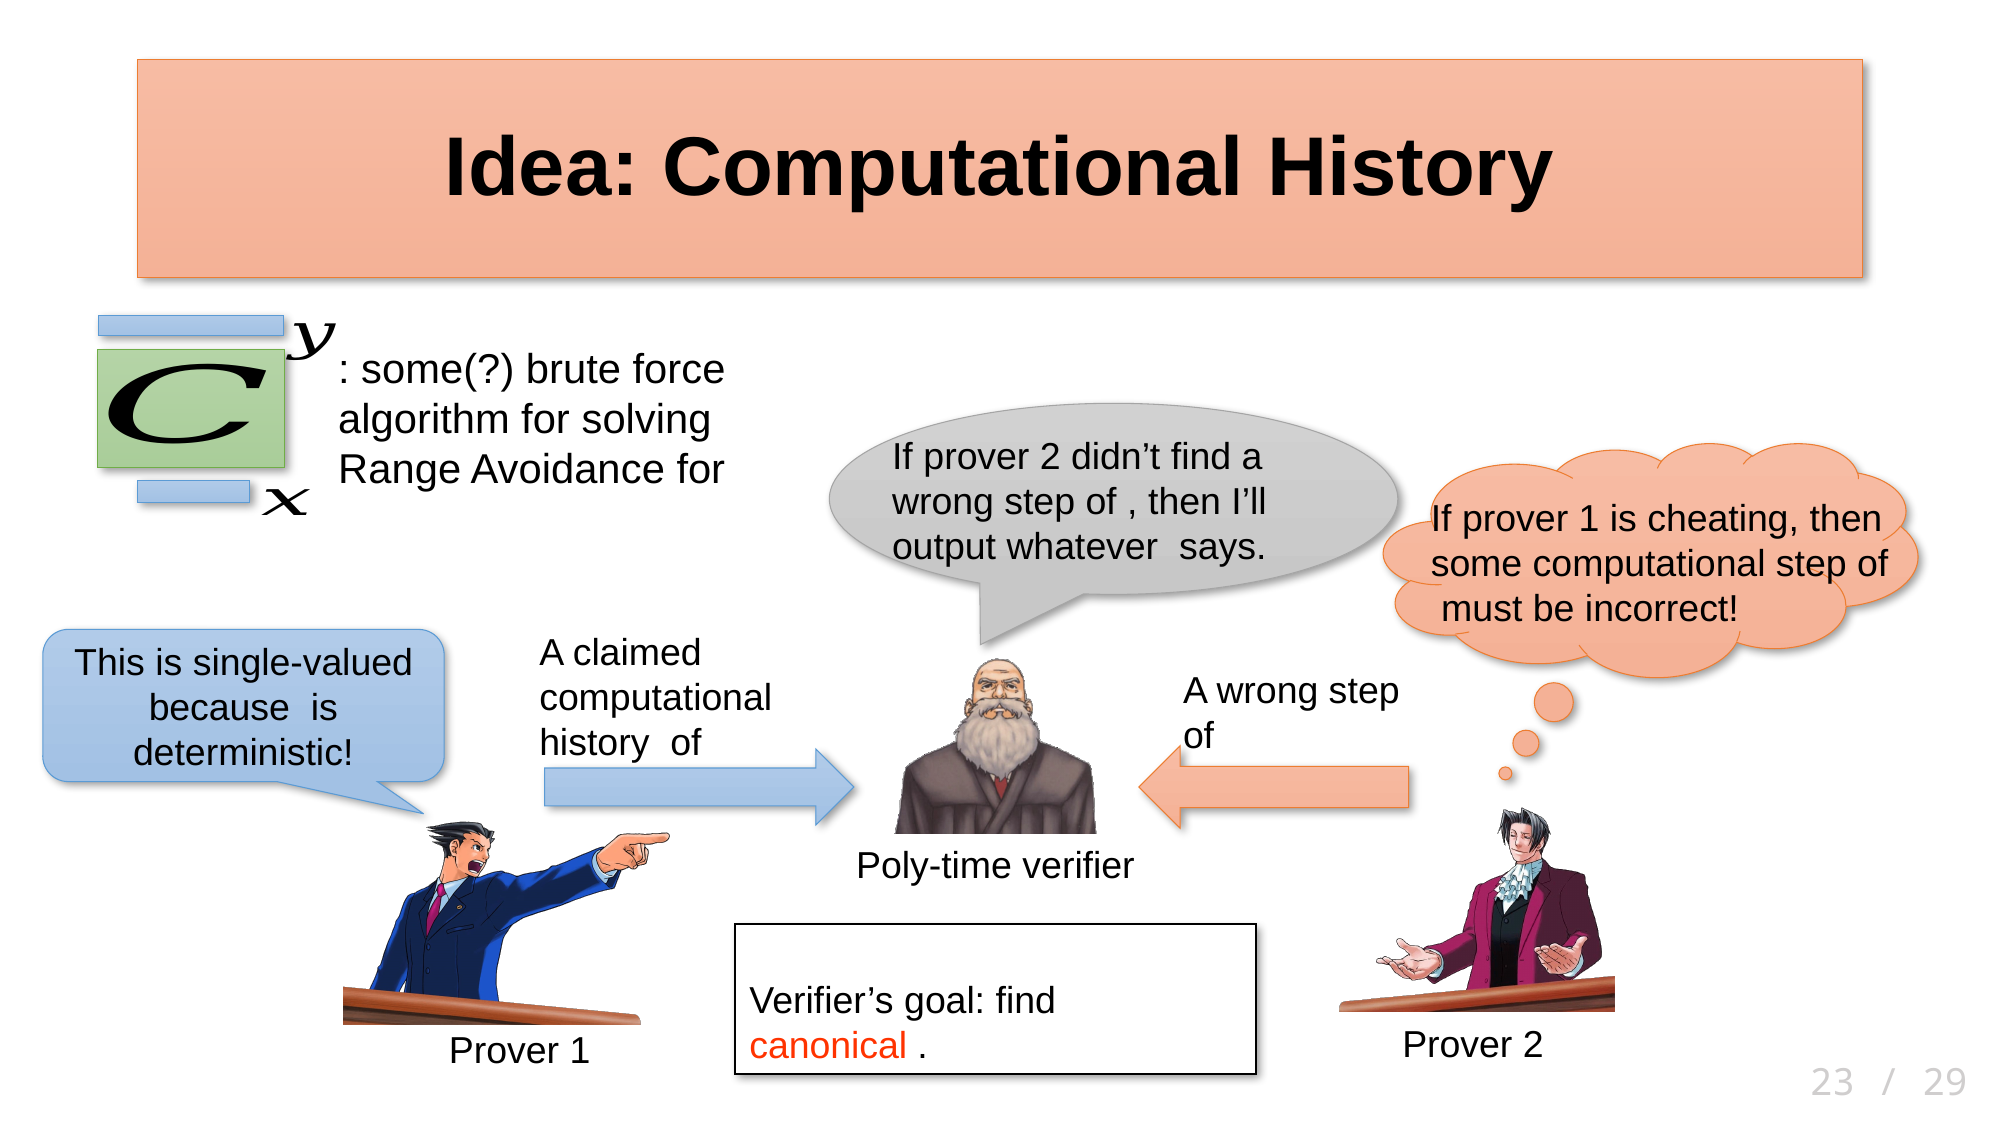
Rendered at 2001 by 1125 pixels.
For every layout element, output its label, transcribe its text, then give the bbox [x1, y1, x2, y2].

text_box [1383, 442, 1918, 677]
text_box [98, 305, 344, 527]
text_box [826, 646, 1165, 894]
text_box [524, 620, 868, 825]
text_box 23 / 29 [1794, 1050, 2000, 1110]
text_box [1304, 802, 1643, 1074]
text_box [829, 403, 1398, 595]
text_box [343, 815, 689, 1079]
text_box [1138, 658, 1417, 829]
title Idea: Computational History [137, 59, 1863, 278]
